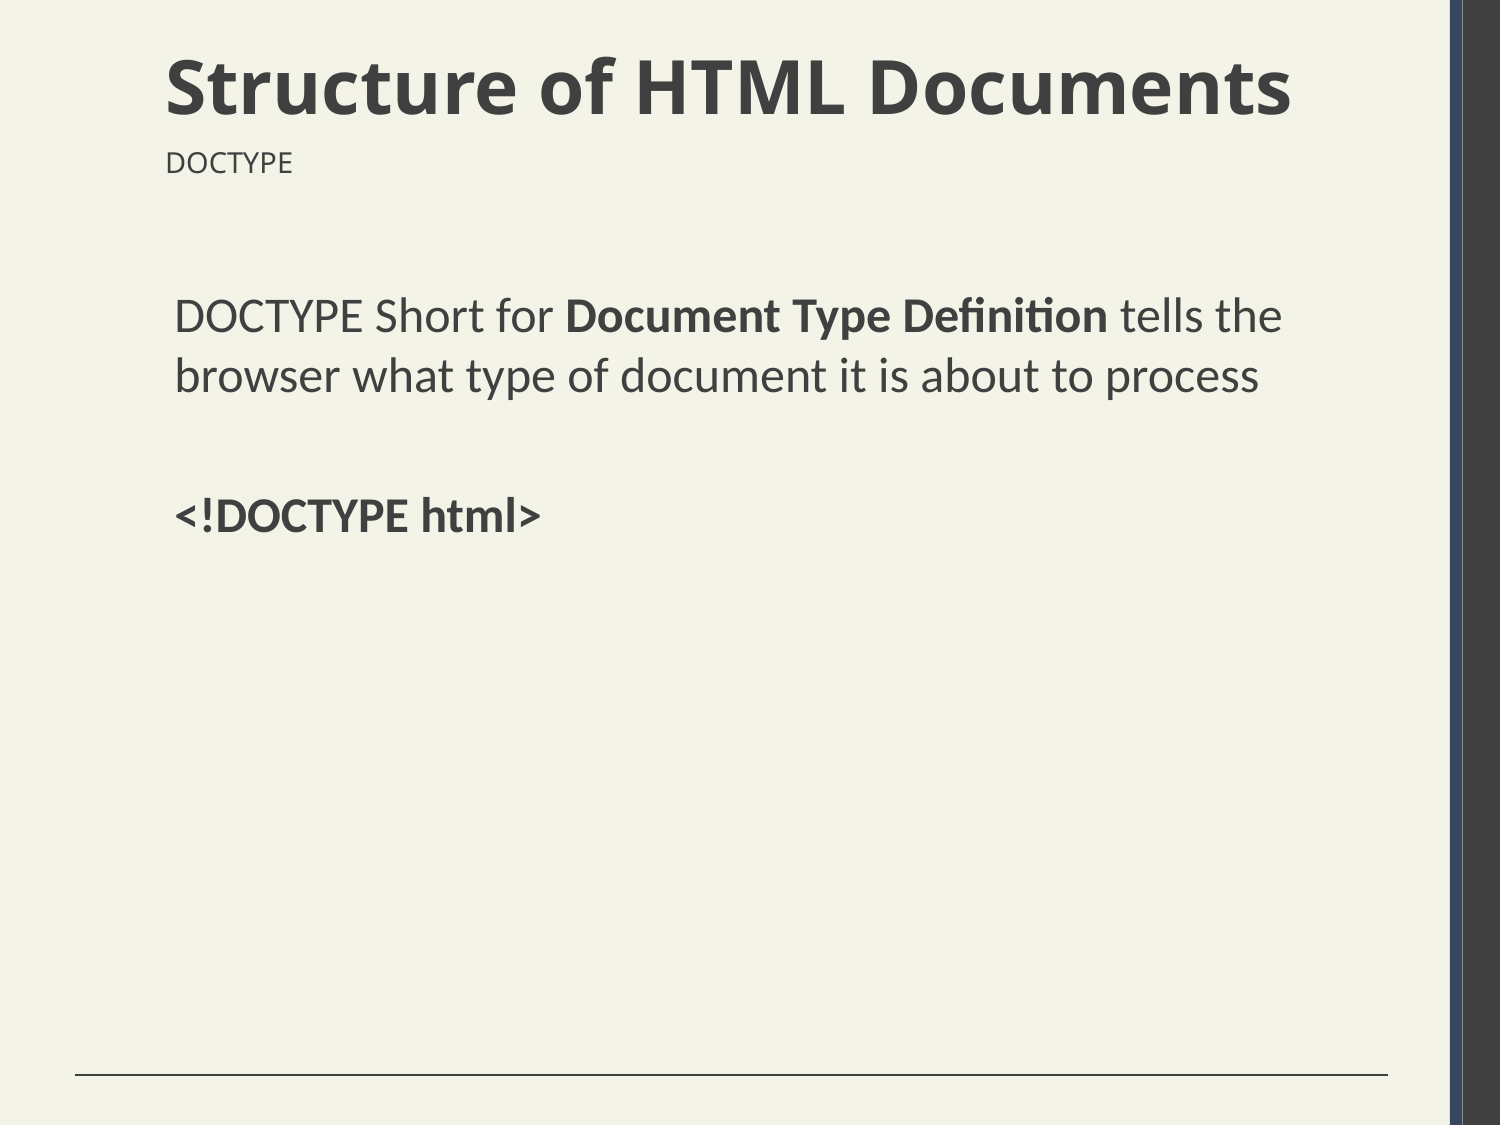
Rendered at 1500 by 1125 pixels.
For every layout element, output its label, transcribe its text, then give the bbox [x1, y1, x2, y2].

list DOCTYPE Short for Document Type Definition tells the browser what type of document it is about to process <!DOCTYPE html> [159, 275, 1425, 1018]
list DOCTYPE [150, 137, 1238, 188]
title Structure of HTML Documents [150, 32, 1425, 200]
